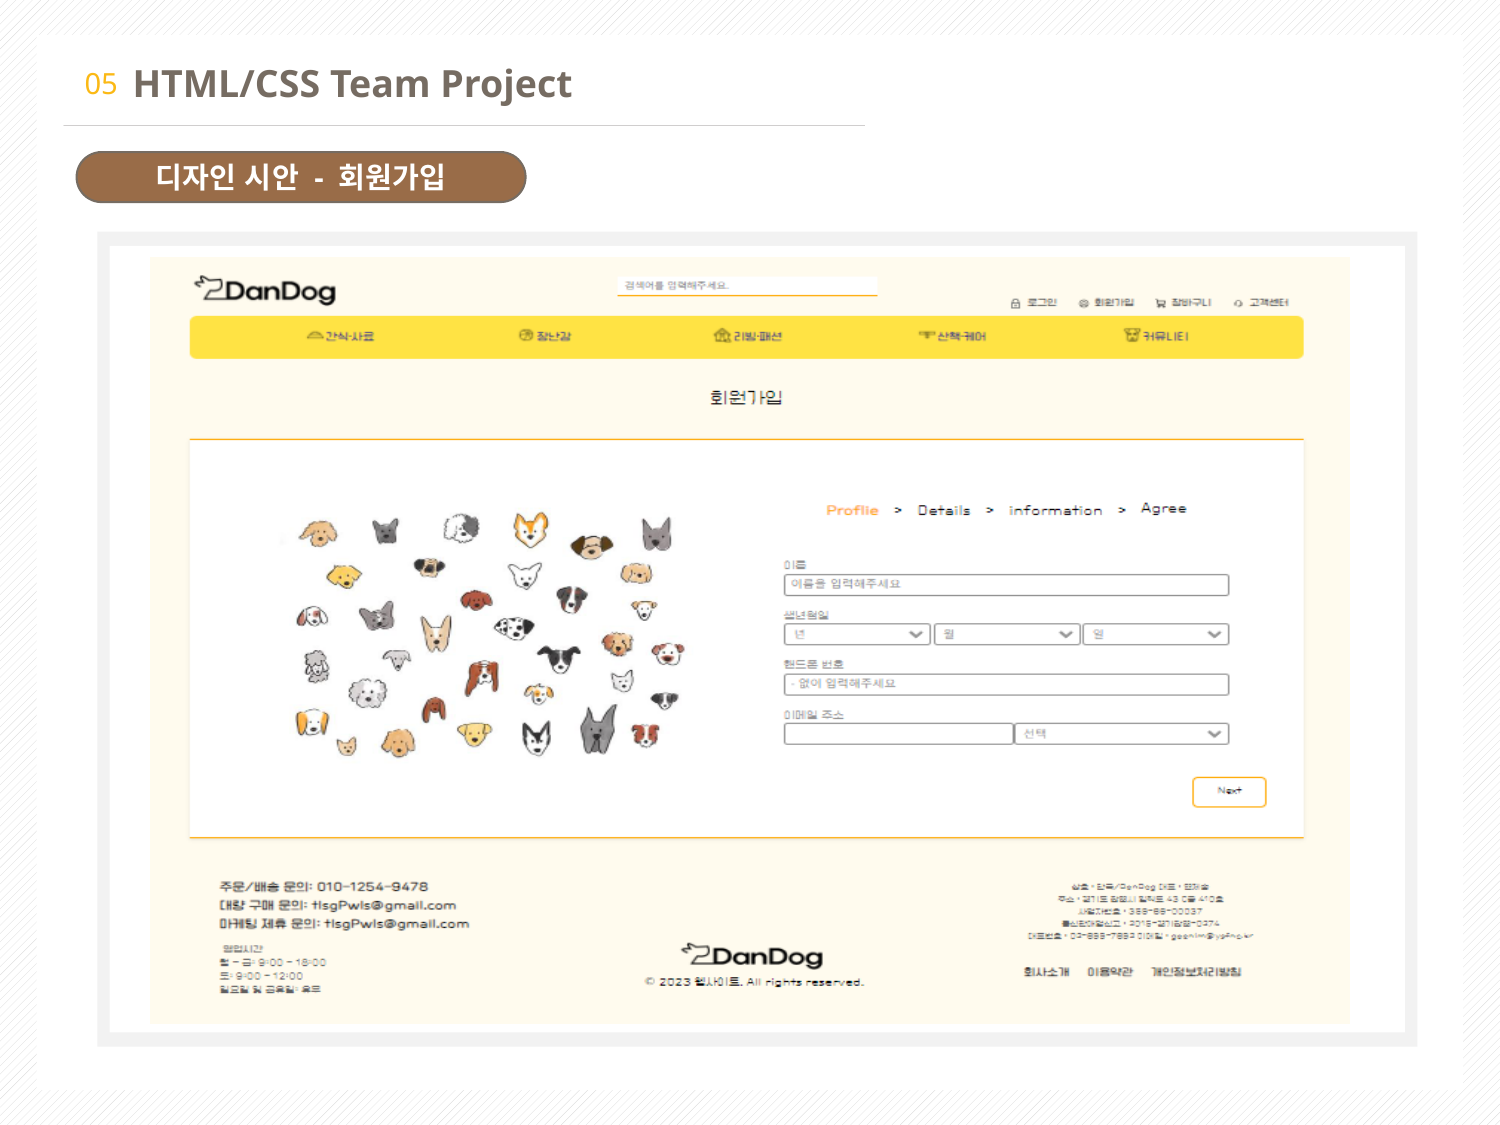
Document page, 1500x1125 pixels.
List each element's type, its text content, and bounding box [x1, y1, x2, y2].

text_box 디자인 시안 - 회원가입 [75, 151, 527, 204]
list 05 [72, 63, 131, 107]
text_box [97, 231, 1418, 1047]
list HTML/CSS Team Project [132, 62, 758, 108]
picture [150, 257, 1350, 1024]
